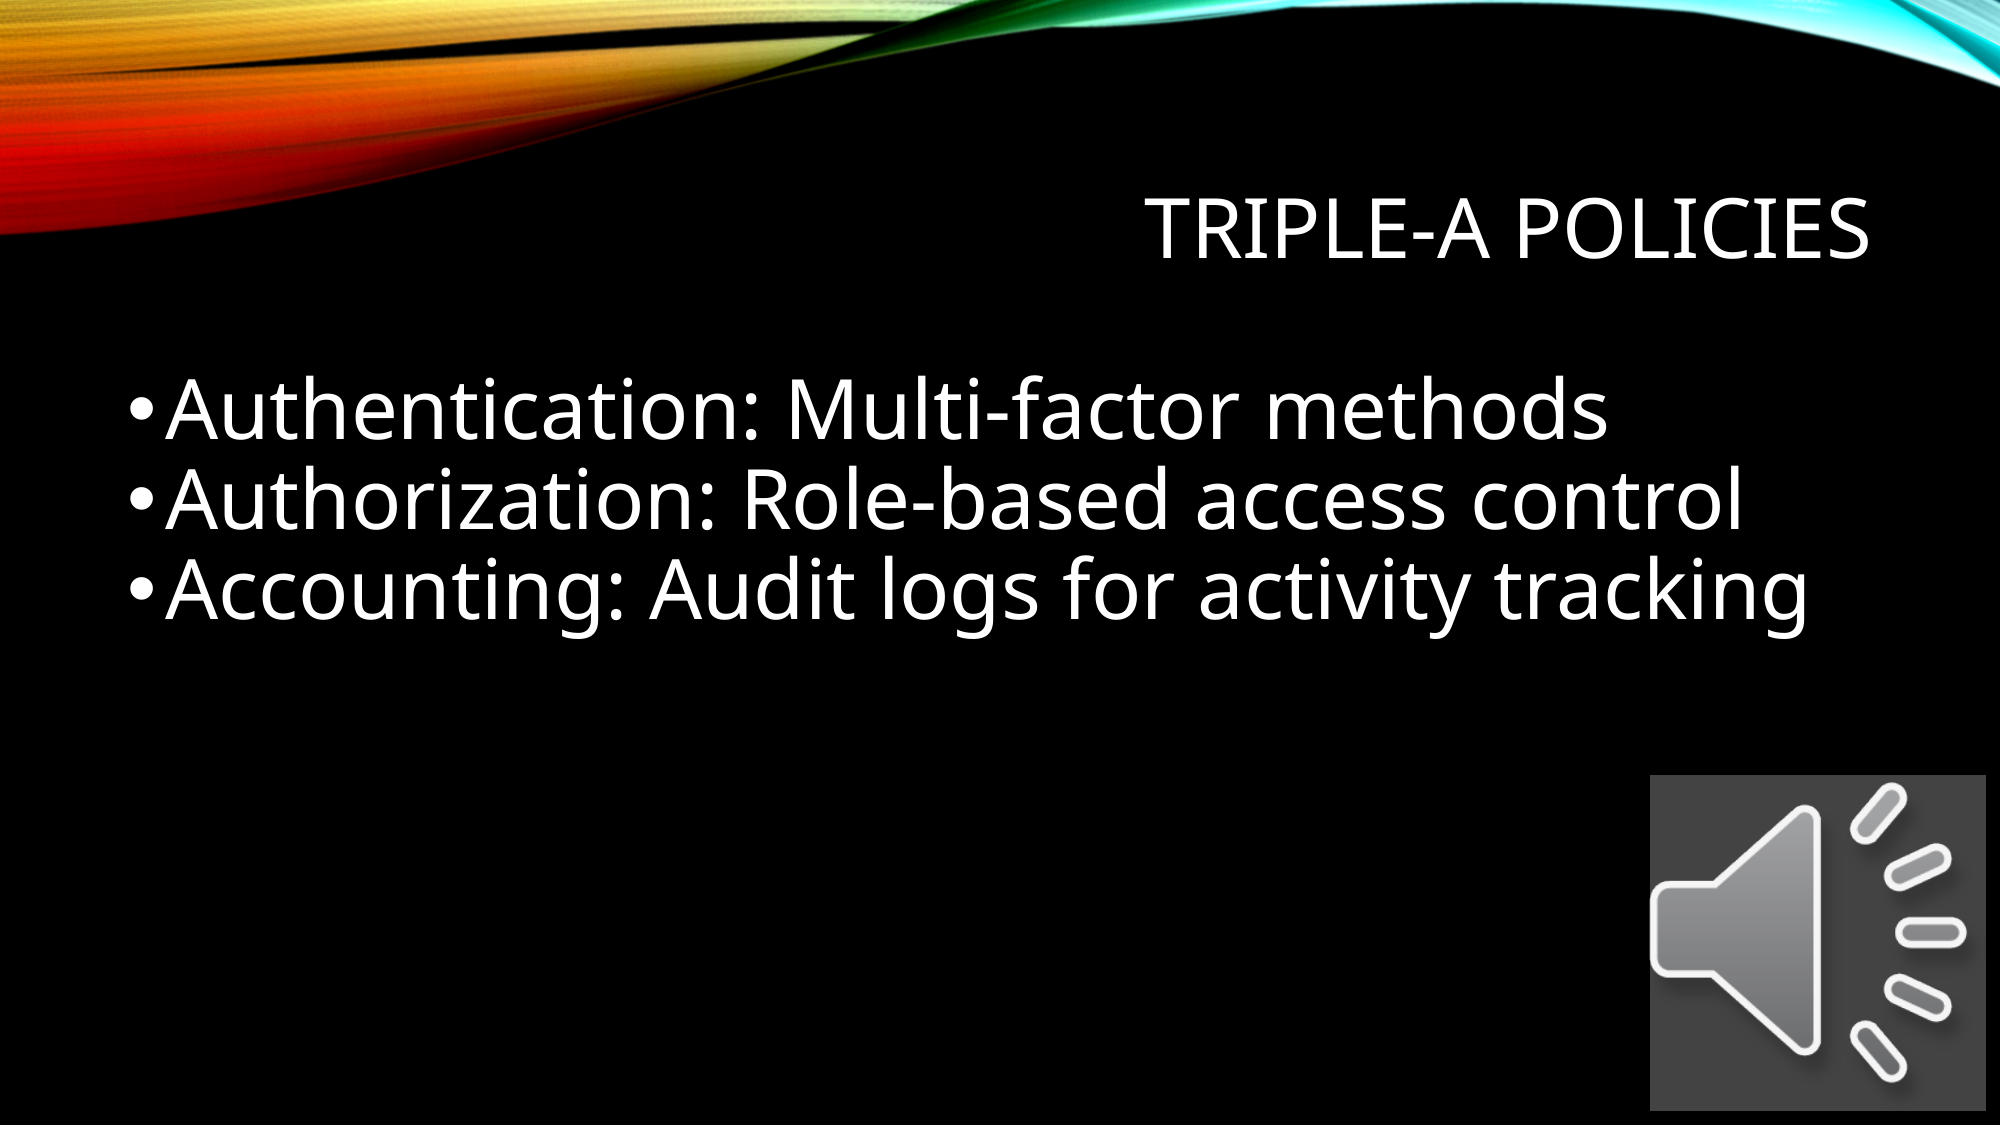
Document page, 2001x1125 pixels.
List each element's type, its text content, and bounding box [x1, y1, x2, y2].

title TRIPLE-A POLICIES [474, 125, 1888, 338]
list Authentication: Multi-factor methods Authorization: Role-based access control Accounting: Audit logs for activity tracking [112, 360, 1888, 1021]
picture [1648, 773, 1987, 1112]
picture [0, 0, 2000, 237]
